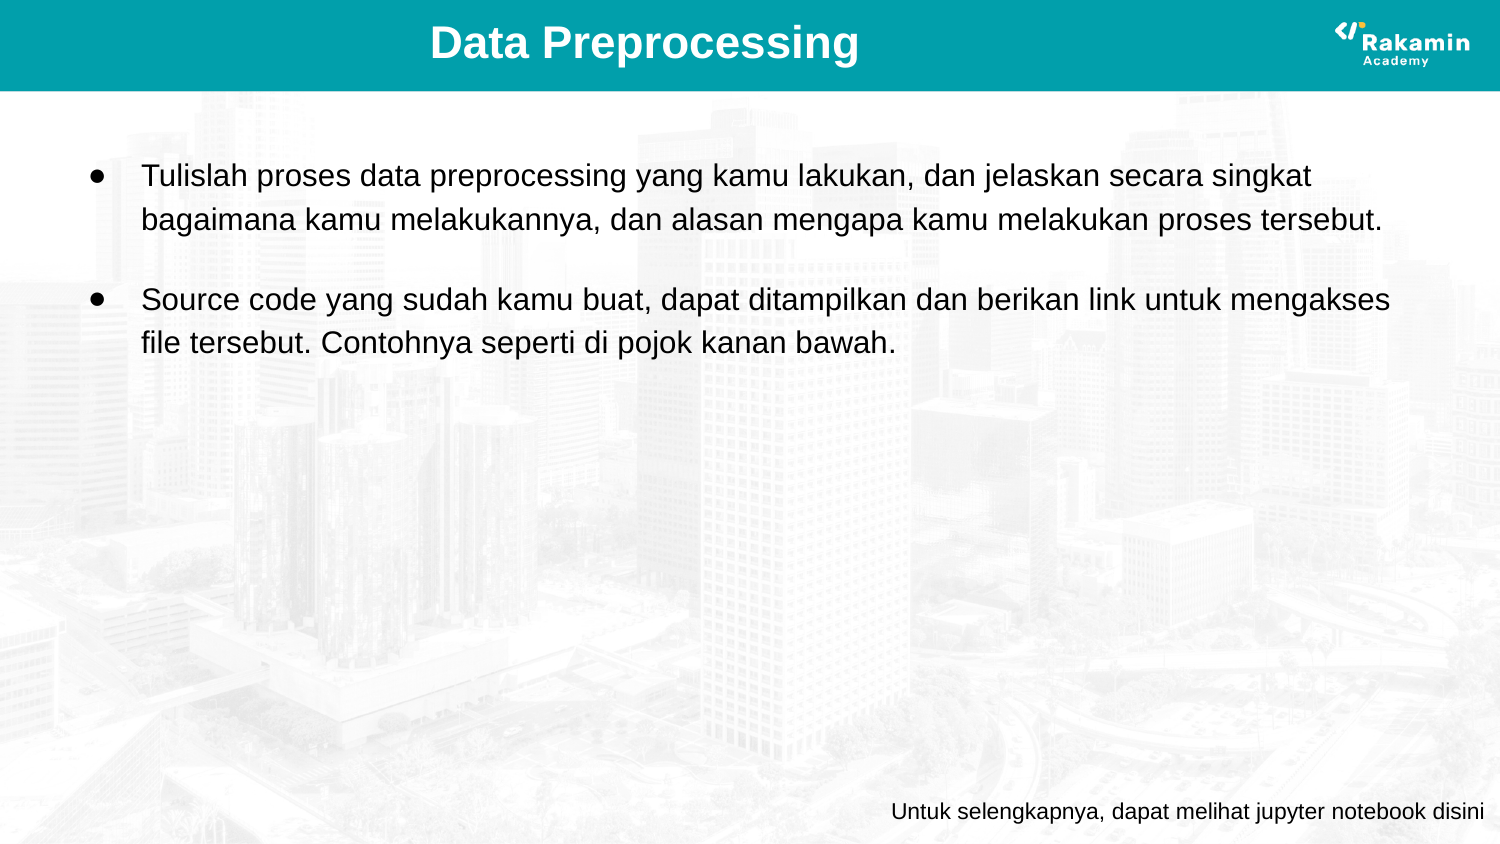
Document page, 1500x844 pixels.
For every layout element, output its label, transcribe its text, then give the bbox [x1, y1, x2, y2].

text_box Untuk selengkapnya, dapat melihat jupyter notebook disini [763, 782, 1500, 838]
list Tulislah proses data preprocessing yang kamu lakukan, dan jelaskan secara singkat bagaimana kamu melakukannya, dan alasan mengapa kamu melakukan proses tersebut. Source code yang sudah kamu buat, dapat ditampilkan dan berikan link untuk mengakses file tersebut. Contohnya seperti di pojok kanan bawah. [51, 135, 1449, 808]
picture [0, 0, 1500, 844]
title Data Preprocessing [0, 0, 1291, 92]
